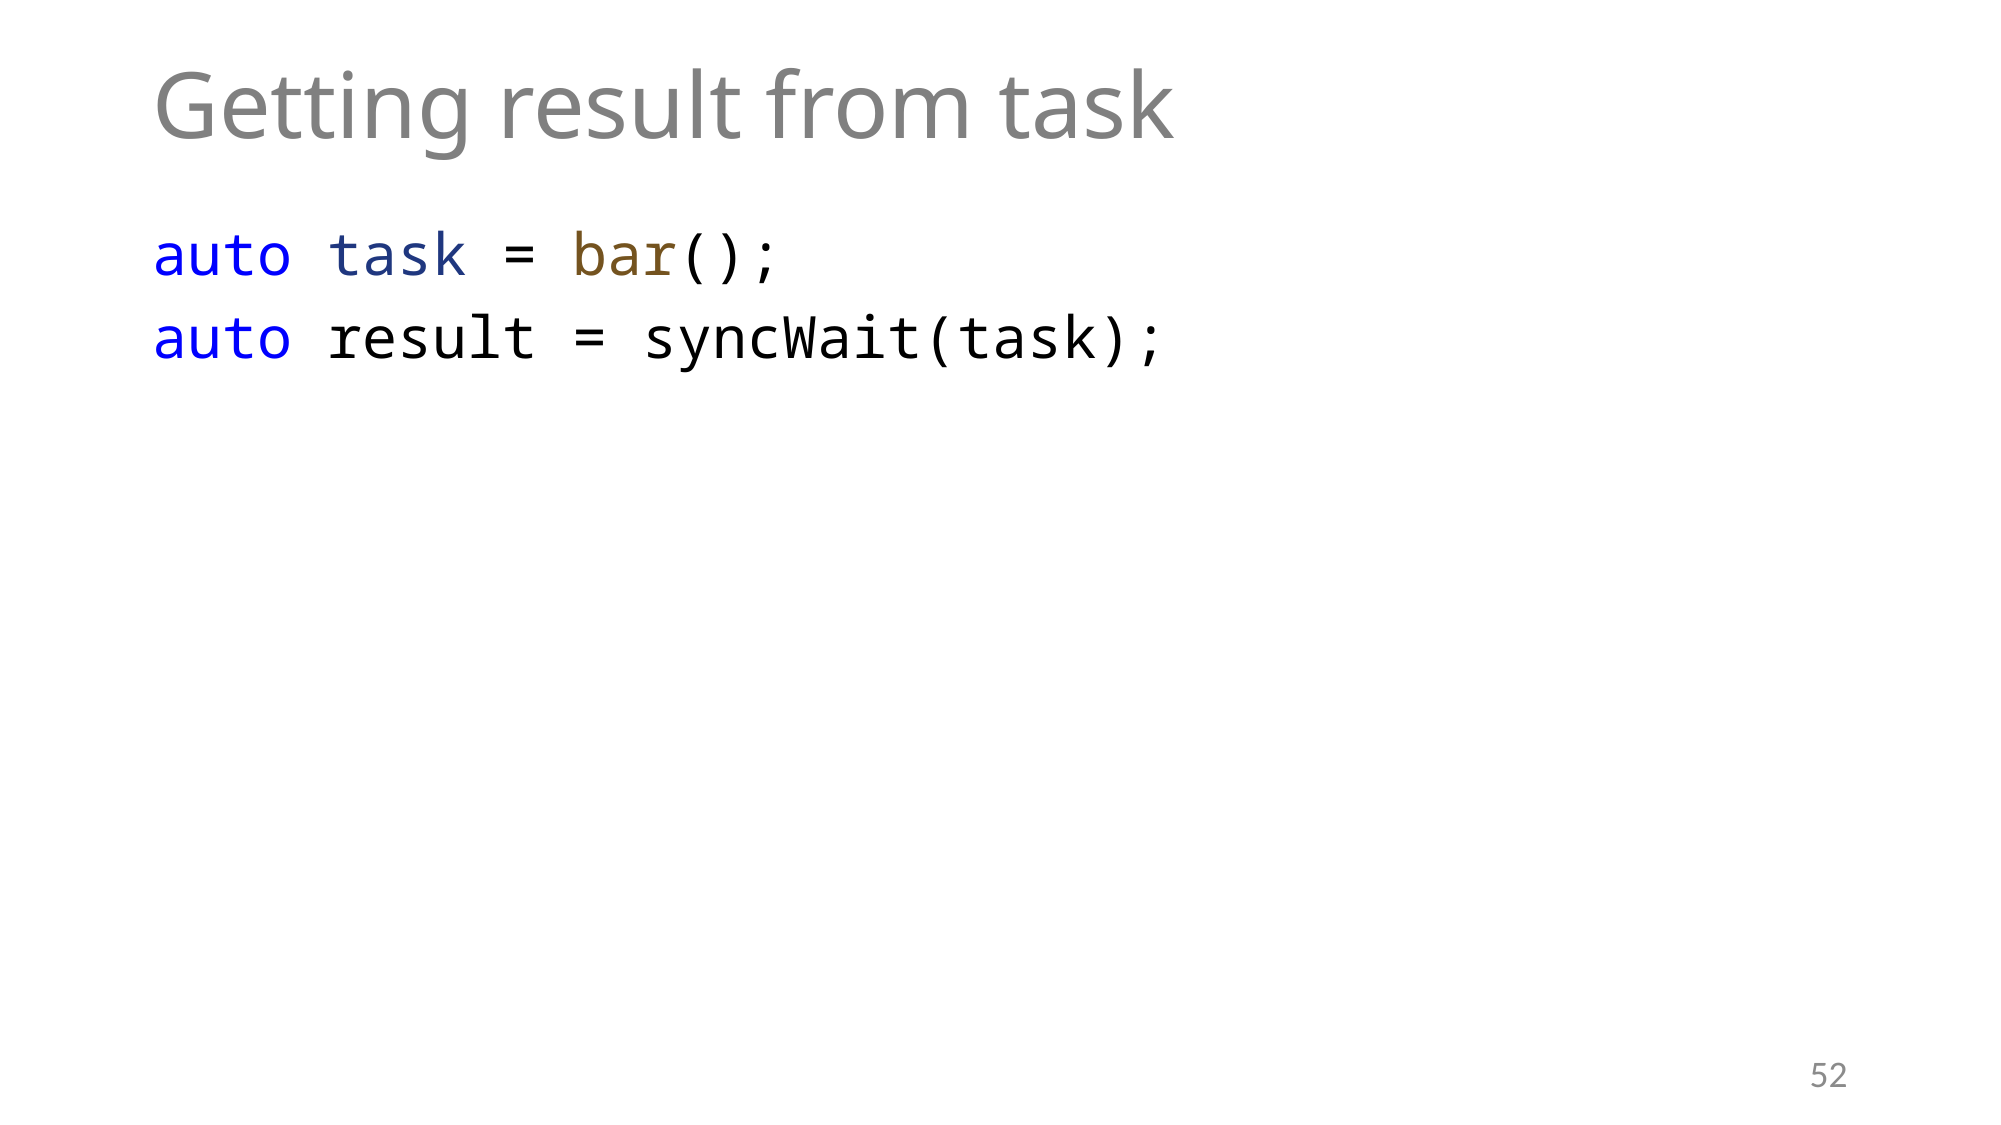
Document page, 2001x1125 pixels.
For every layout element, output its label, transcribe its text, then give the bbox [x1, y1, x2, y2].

title Getting result from task [137, 0, 1863, 217]
slide_number 52 [1412, 1042, 1863, 1103]
list auto task = bar(); auto result = syncWait(task); [137, 217, 1863, 1043]
